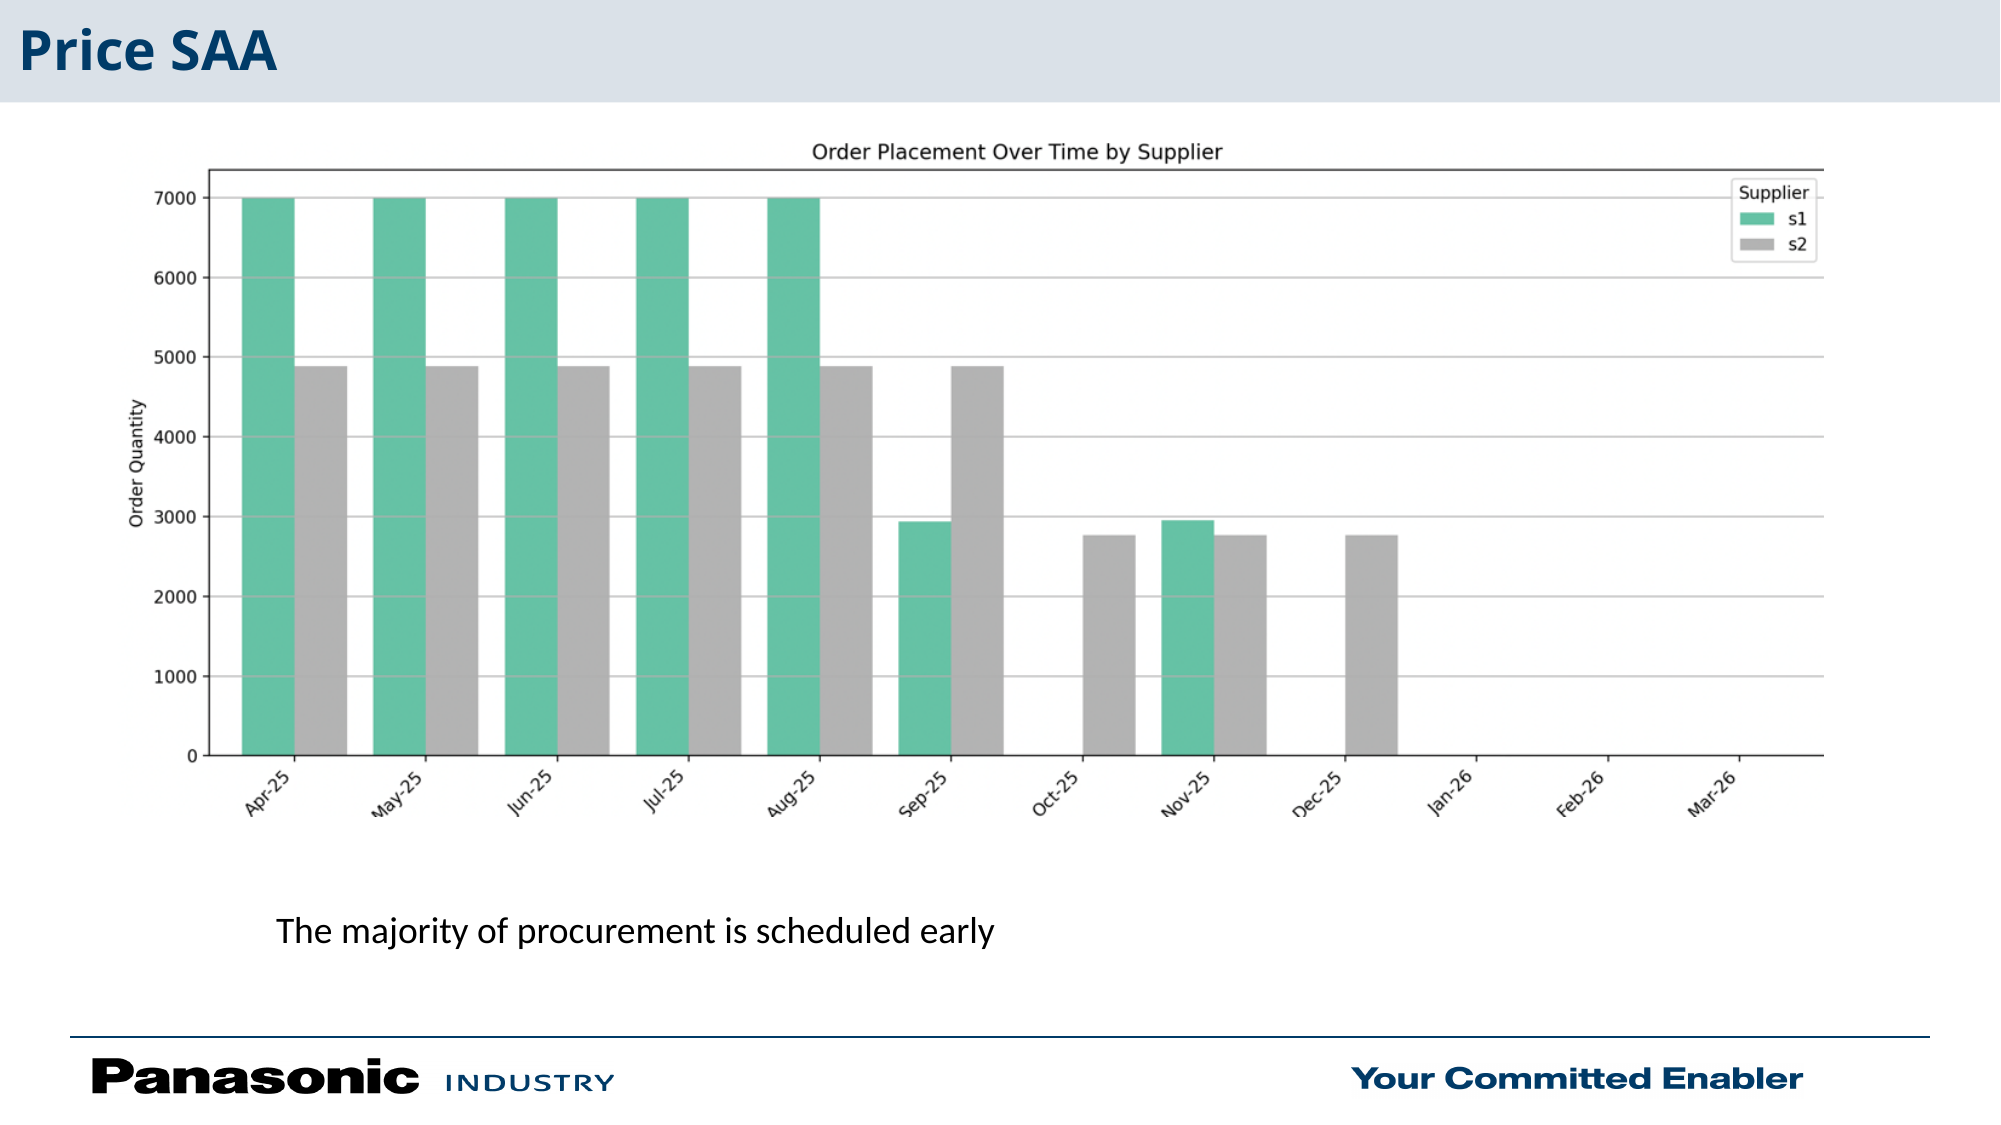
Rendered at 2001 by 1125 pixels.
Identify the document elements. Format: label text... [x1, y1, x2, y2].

title Price SAA [3, 22, 2000, 83]
picture [1351, 1063, 1804, 1099]
picture [92, 1058, 614, 1094]
picture [117, 142, 1824, 817]
text_box The majority of procurement is scheduled early [261, 898, 1709, 959]
